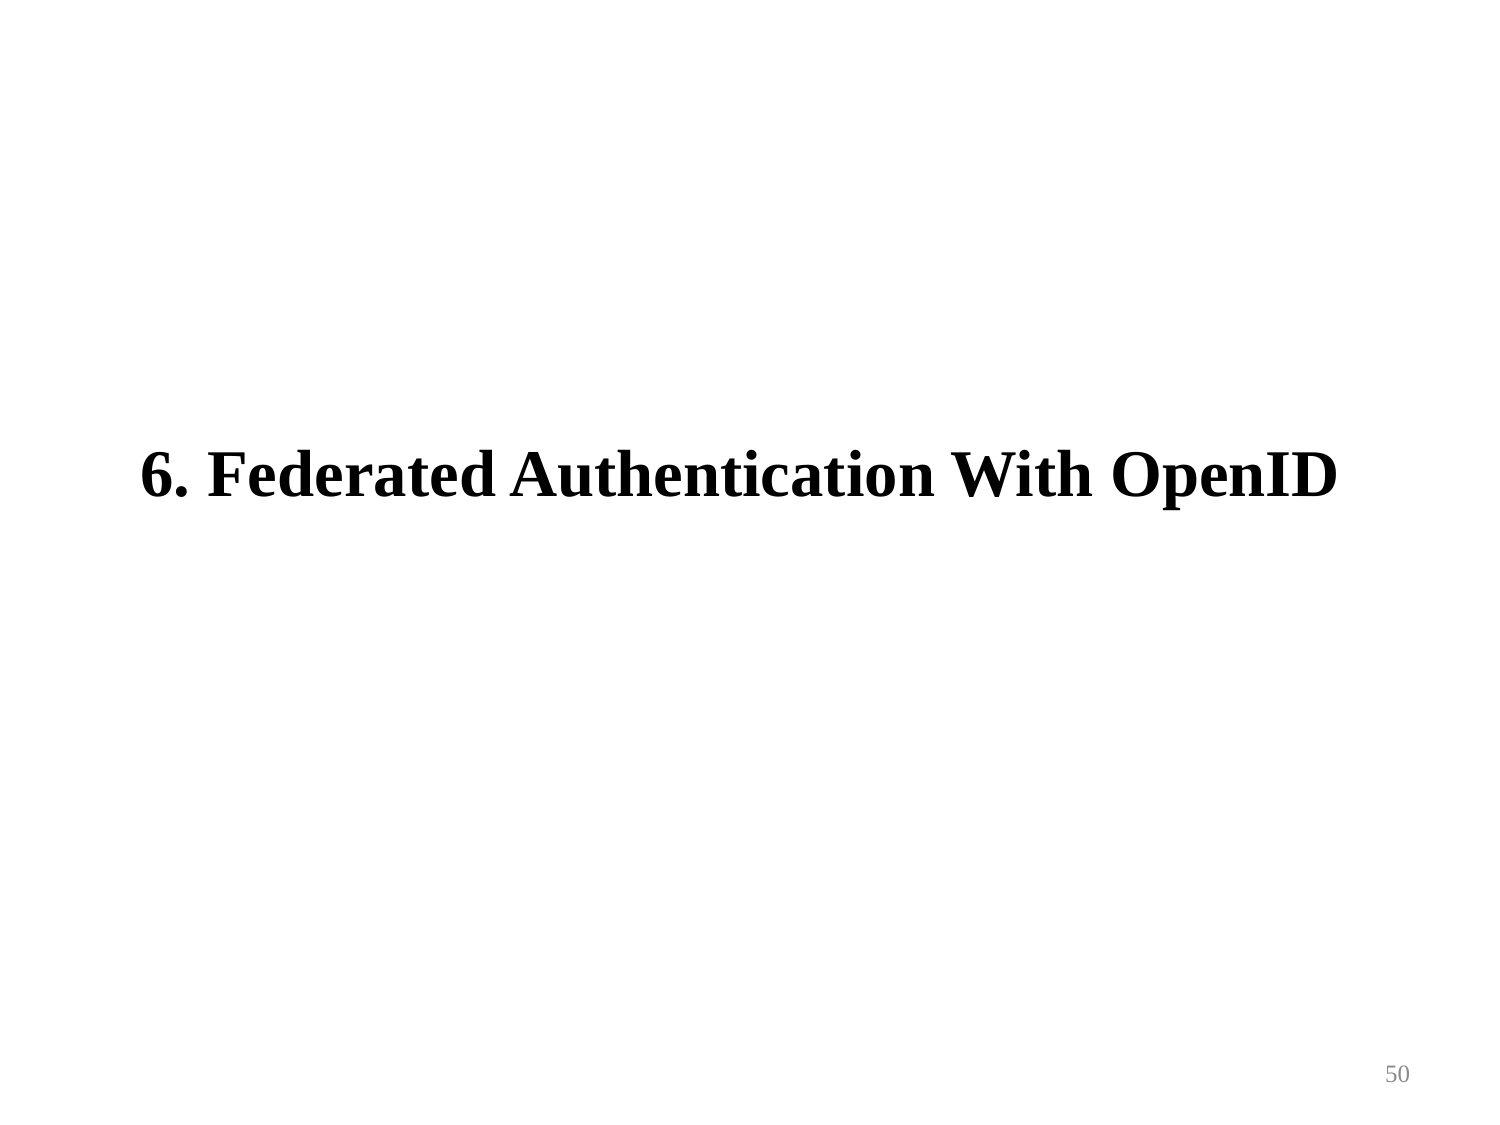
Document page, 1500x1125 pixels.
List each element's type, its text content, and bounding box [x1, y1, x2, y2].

slide_number 50 [1074, 1042, 1425, 1103]
title 6. Federated Authentication With OpenID [35, 349, 1447, 591]
